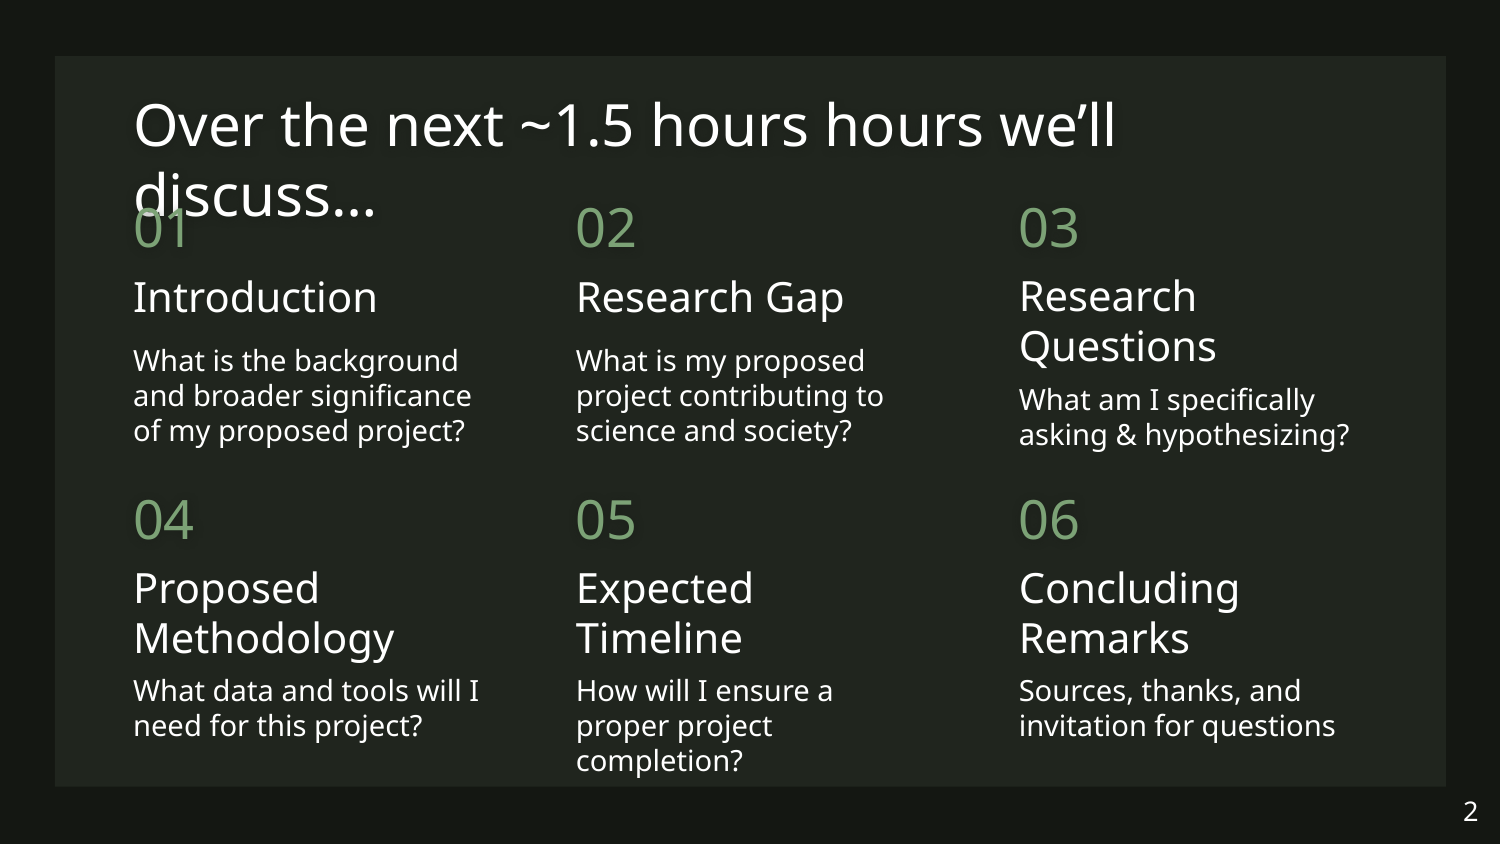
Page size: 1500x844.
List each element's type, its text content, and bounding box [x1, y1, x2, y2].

title 02 [560, 189, 682, 262]
title 03 [1003, 189, 1125, 252]
title Over the next ~1.5 hours hours we’ll discuss… [118, 72, 1382, 167]
title 04 [118, 480, 239, 543]
subtitle Sources, thanks, and invitation for questions [1003, 677, 1382, 752]
subtitle How will I ensure a proper project completion? [560, 677, 940, 752]
subtitle Research Questions [1003, 252, 1382, 386]
slide_number ‹#› [1403, 779, 1494, 844]
title 06 [1003, 480, 1125, 543]
subtitle Concluding Remarks [1003, 543, 1382, 677]
subtitle What am I specifically asking & hypothesizing? [1003, 386, 1382, 461]
subtitle What is my proposed project contributing to science and society? [560, 337, 940, 461]
subtitle Expected Timeline [560, 543, 940, 677]
subtitle What is the background and broader significance of my proposed project? [118, 337, 497, 461]
subtitle Proposed Methodology [118, 543, 497, 677]
title 05 [560, 480, 682, 543]
subtitle Introduction [118, 262, 497, 337]
subtitle What data and tools will I need for this project? [118, 677, 497, 752]
subtitle Research Gap [560, 262, 940, 337]
title 01 [118, 189, 239, 262]
